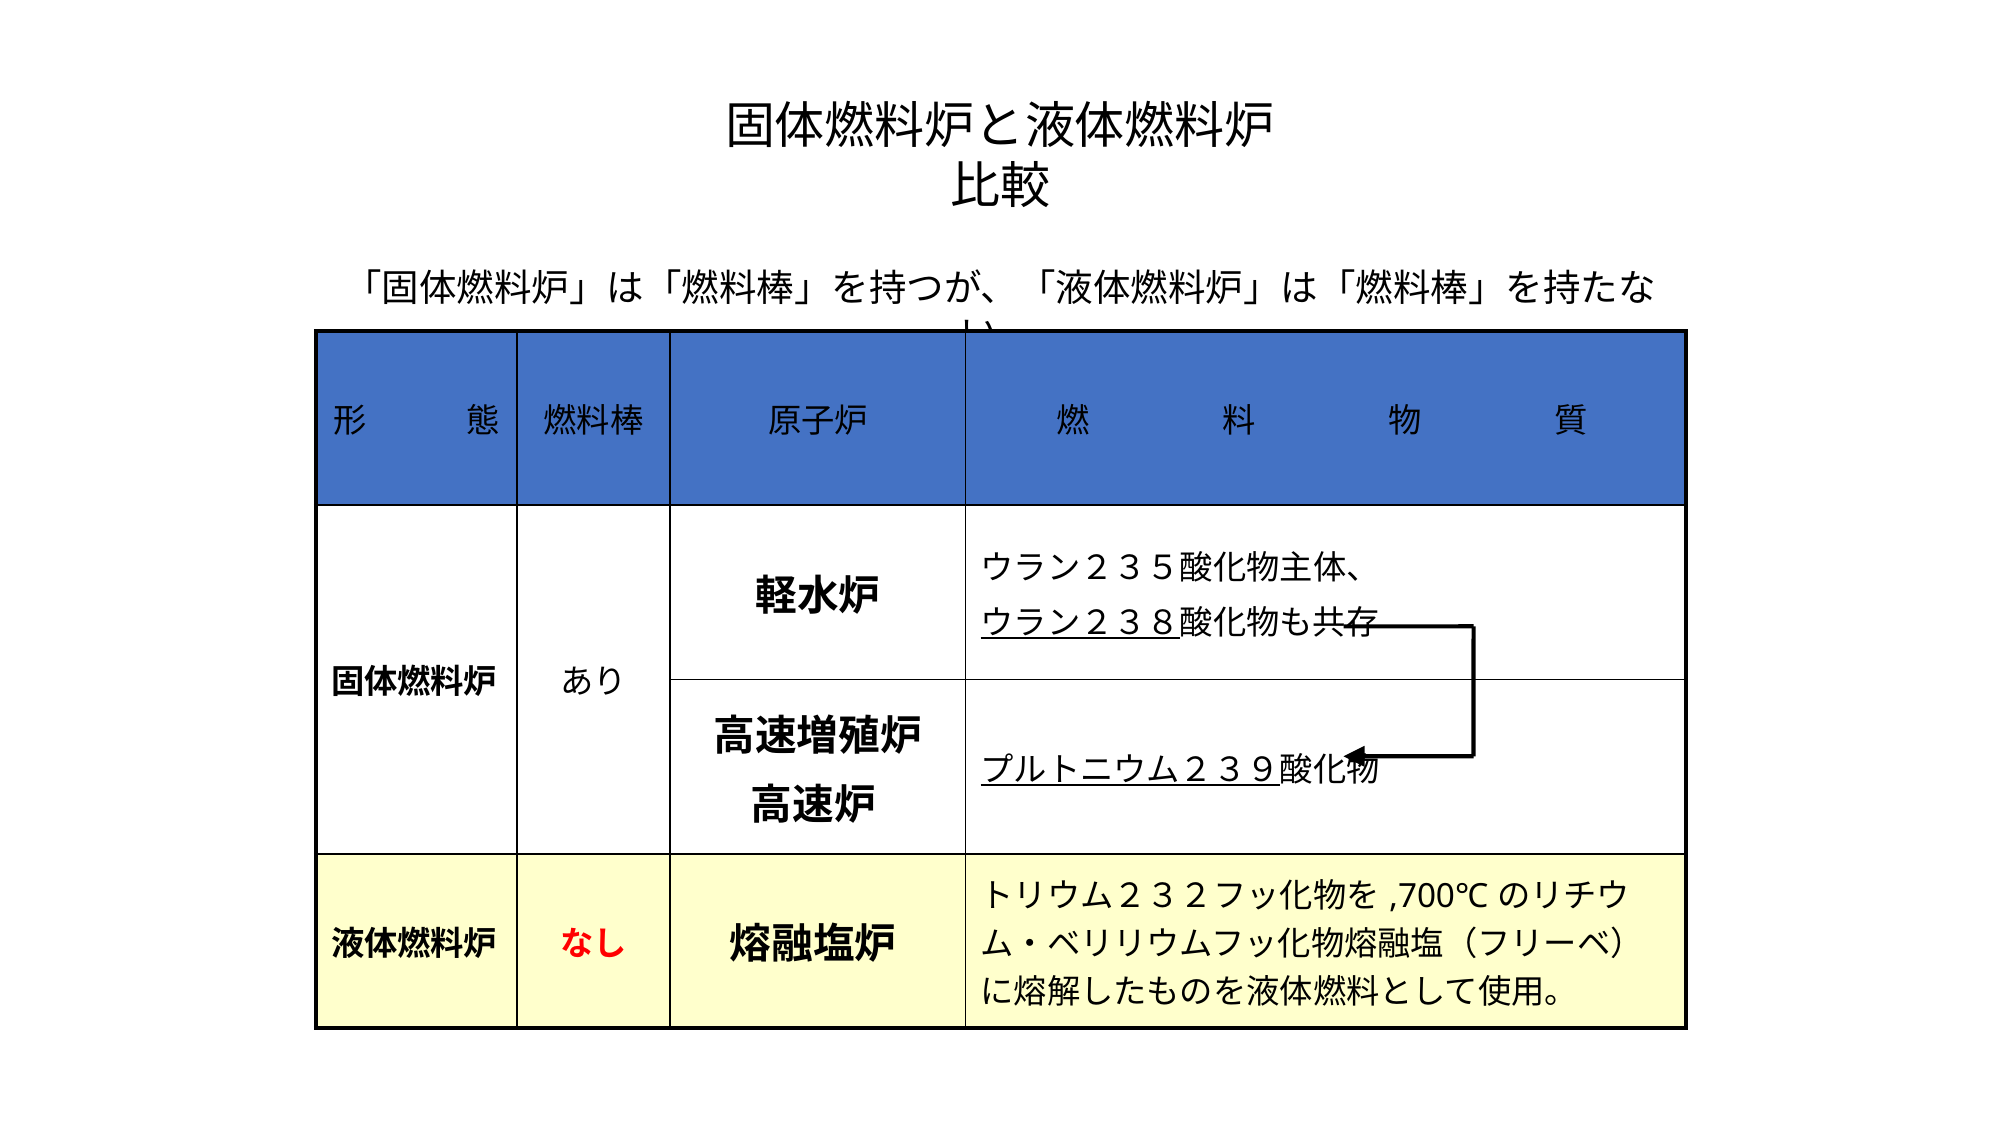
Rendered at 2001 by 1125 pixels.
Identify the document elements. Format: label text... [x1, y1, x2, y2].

table_cell ウラン２３５酸化物主体、 ウラン２３８酸化物も共存 [966, 506, 1684, 679]
table_cell 熔融塩炉 [671, 855, 965, 1026]
table_header 形 態 [318, 333, 516, 504]
table_cell 高速増殖炉 高速炉 [671, 680, 965, 853]
text_box 固体燃料炉と液体燃料炉 比較 [576, 86, 1423, 221]
table_cell なし [518, 855, 669, 1026]
table_cell あり [518, 506, 669, 853]
table_header 燃料棒 [518, 333, 669, 504]
table_header 原子炉 [671, 333, 965, 504]
table_cell 軽水炉 [671, 506, 965, 679]
table_cell プルトニウム２３９酸化物 [966, 680, 1684, 853]
table_cell 液体燃料炉 [318, 855, 516, 1026]
text_box [1343, 745, 1473, 767]
table_cell 固体燃料炉 [318, 506, 516, 853]
table_cell トリウム２３２フッ化物を,700℃のリチウム・ベリリウムフッ化物熔融塩（フリーベ）に熔解したものを液体燃料として使用。 [966, 855, 1684, 1026]
text_box 「固体燃料炉」は「燃料棒」を持つが、「液体燃料炉」は「燃料棒」を持たない。 [317, 256, 1683, 329]
table_header 燃 料 物 質 [966, 333, 1684, 504]
